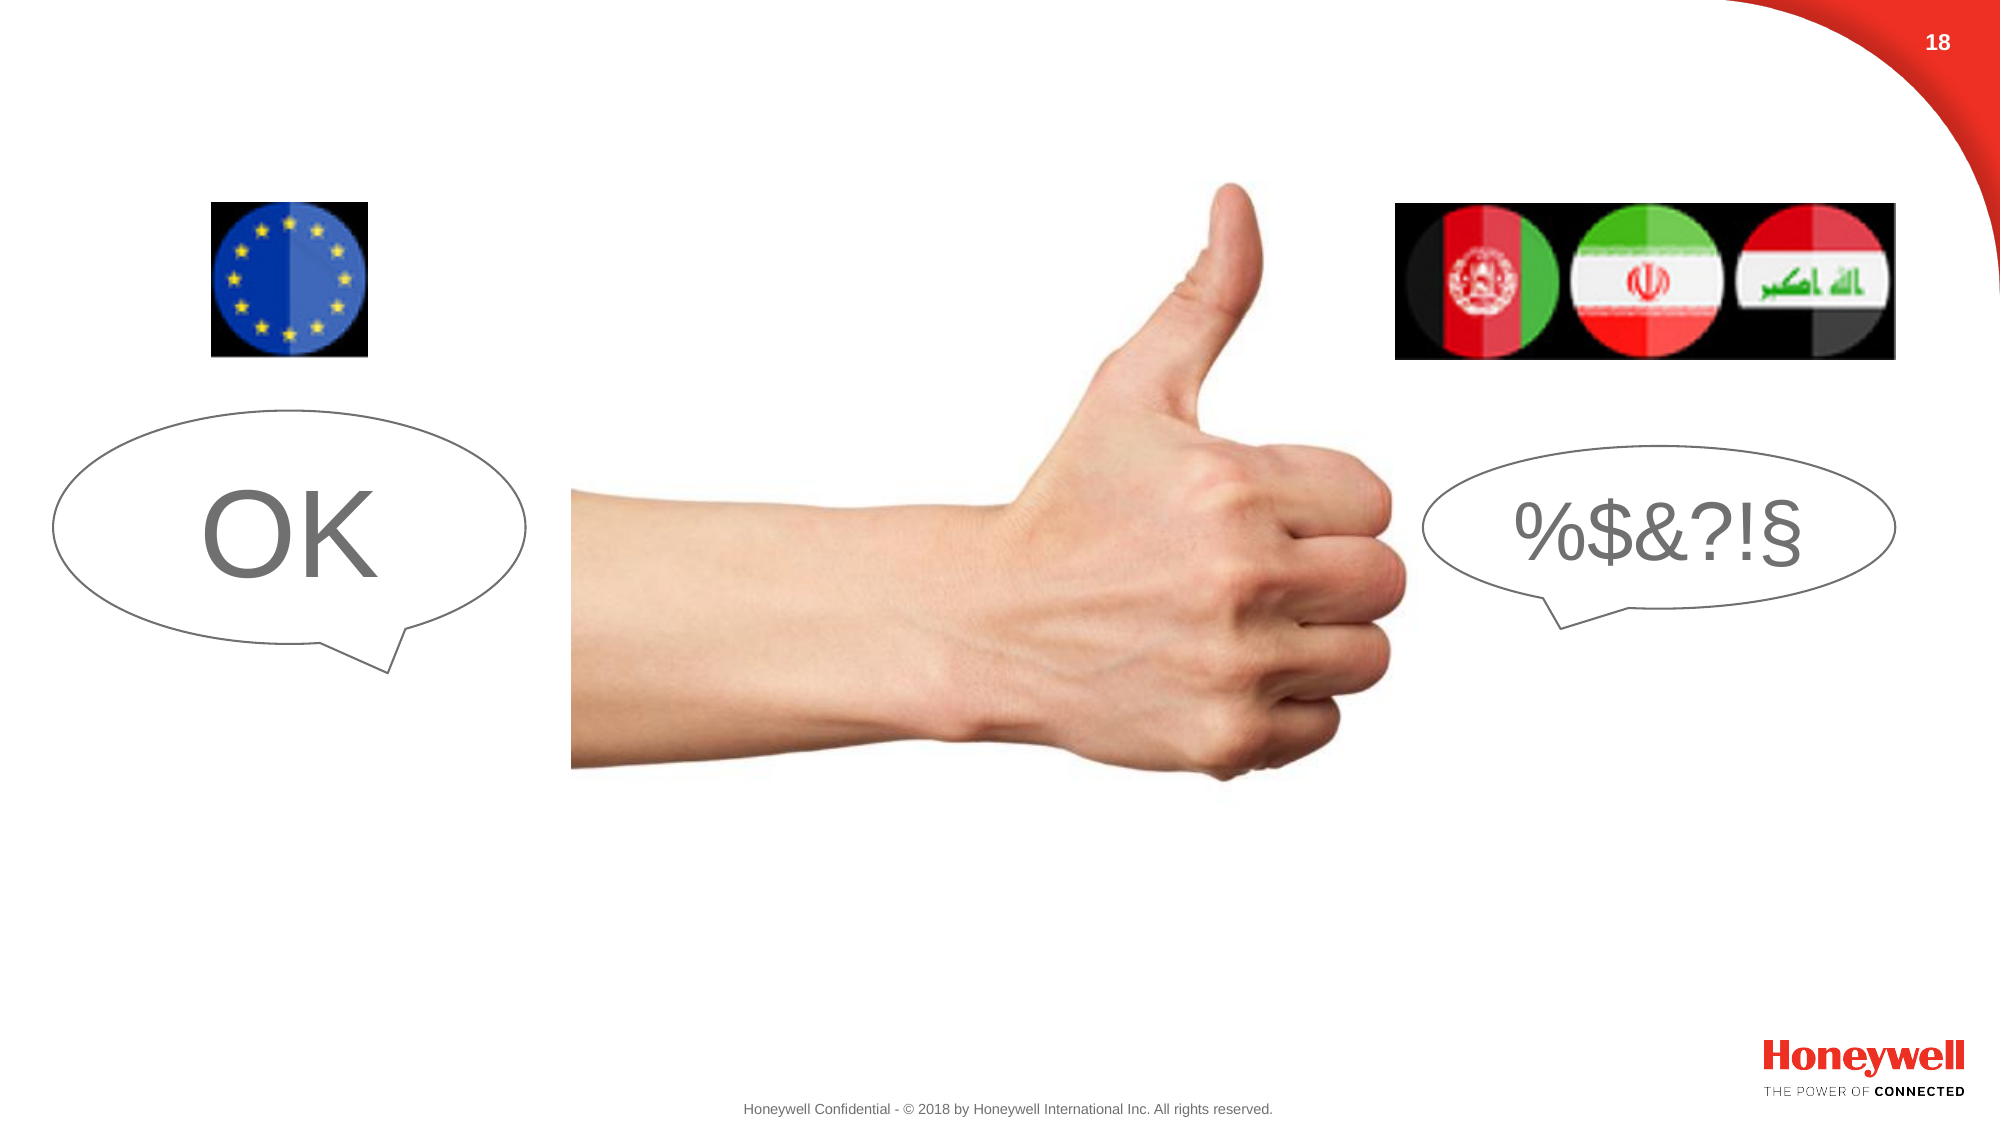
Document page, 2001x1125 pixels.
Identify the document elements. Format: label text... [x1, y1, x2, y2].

picture [210, 202, 369, 360]
slide_number 17 [1910, 0, 2000, 83]
picture [570, 0, 2000, 973]
text_box %$&?!§ [1822, 466, 1898, 589]
text_box OK [50, 408, 528, 676]
picture [1764, 1040, 1964, 1096]
